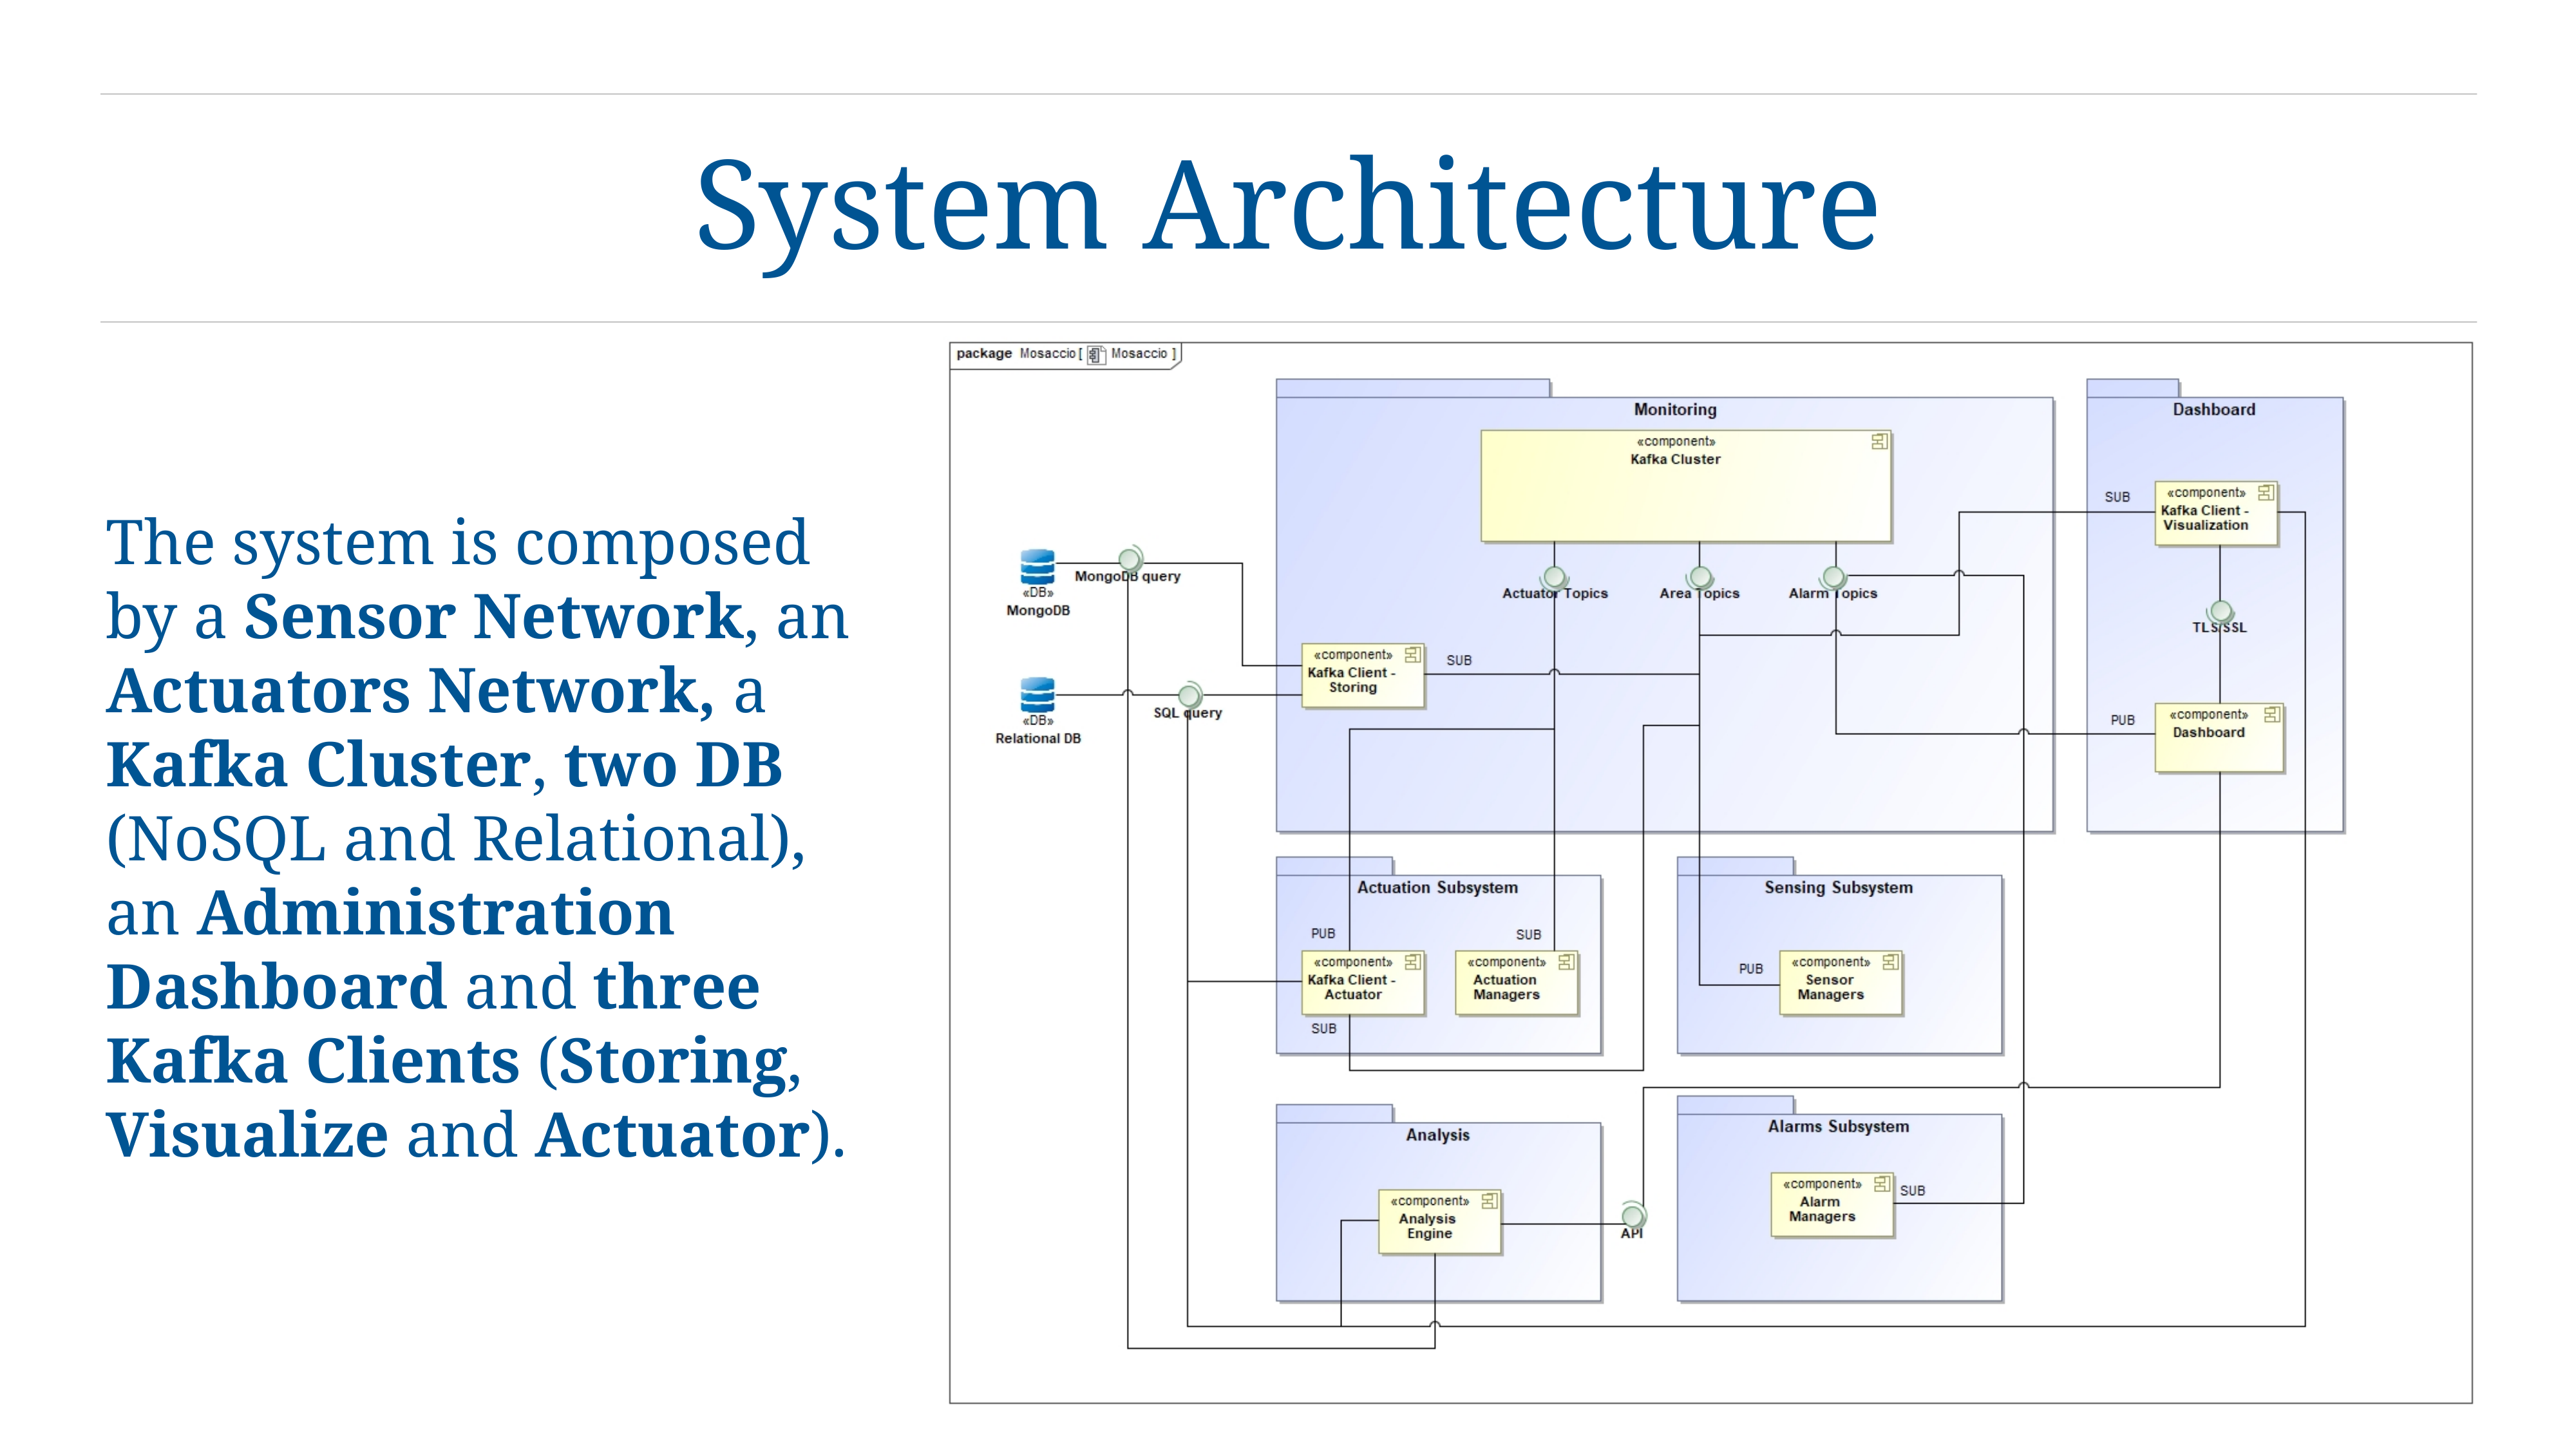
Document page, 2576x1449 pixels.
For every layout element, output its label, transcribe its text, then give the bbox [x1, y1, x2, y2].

title System Architecture [100, 120, 2476, 297]
list The system is composed by a Sensor Network, an Actuators Network, a Kafka Cluster, two DB (NoSQL and Relational), an Administration Dashboard and three Kafka Clients (Storing, Visualize and Actuator). [100, 401, 866, 1345]
picture [943, 336, 2478, 1409]
